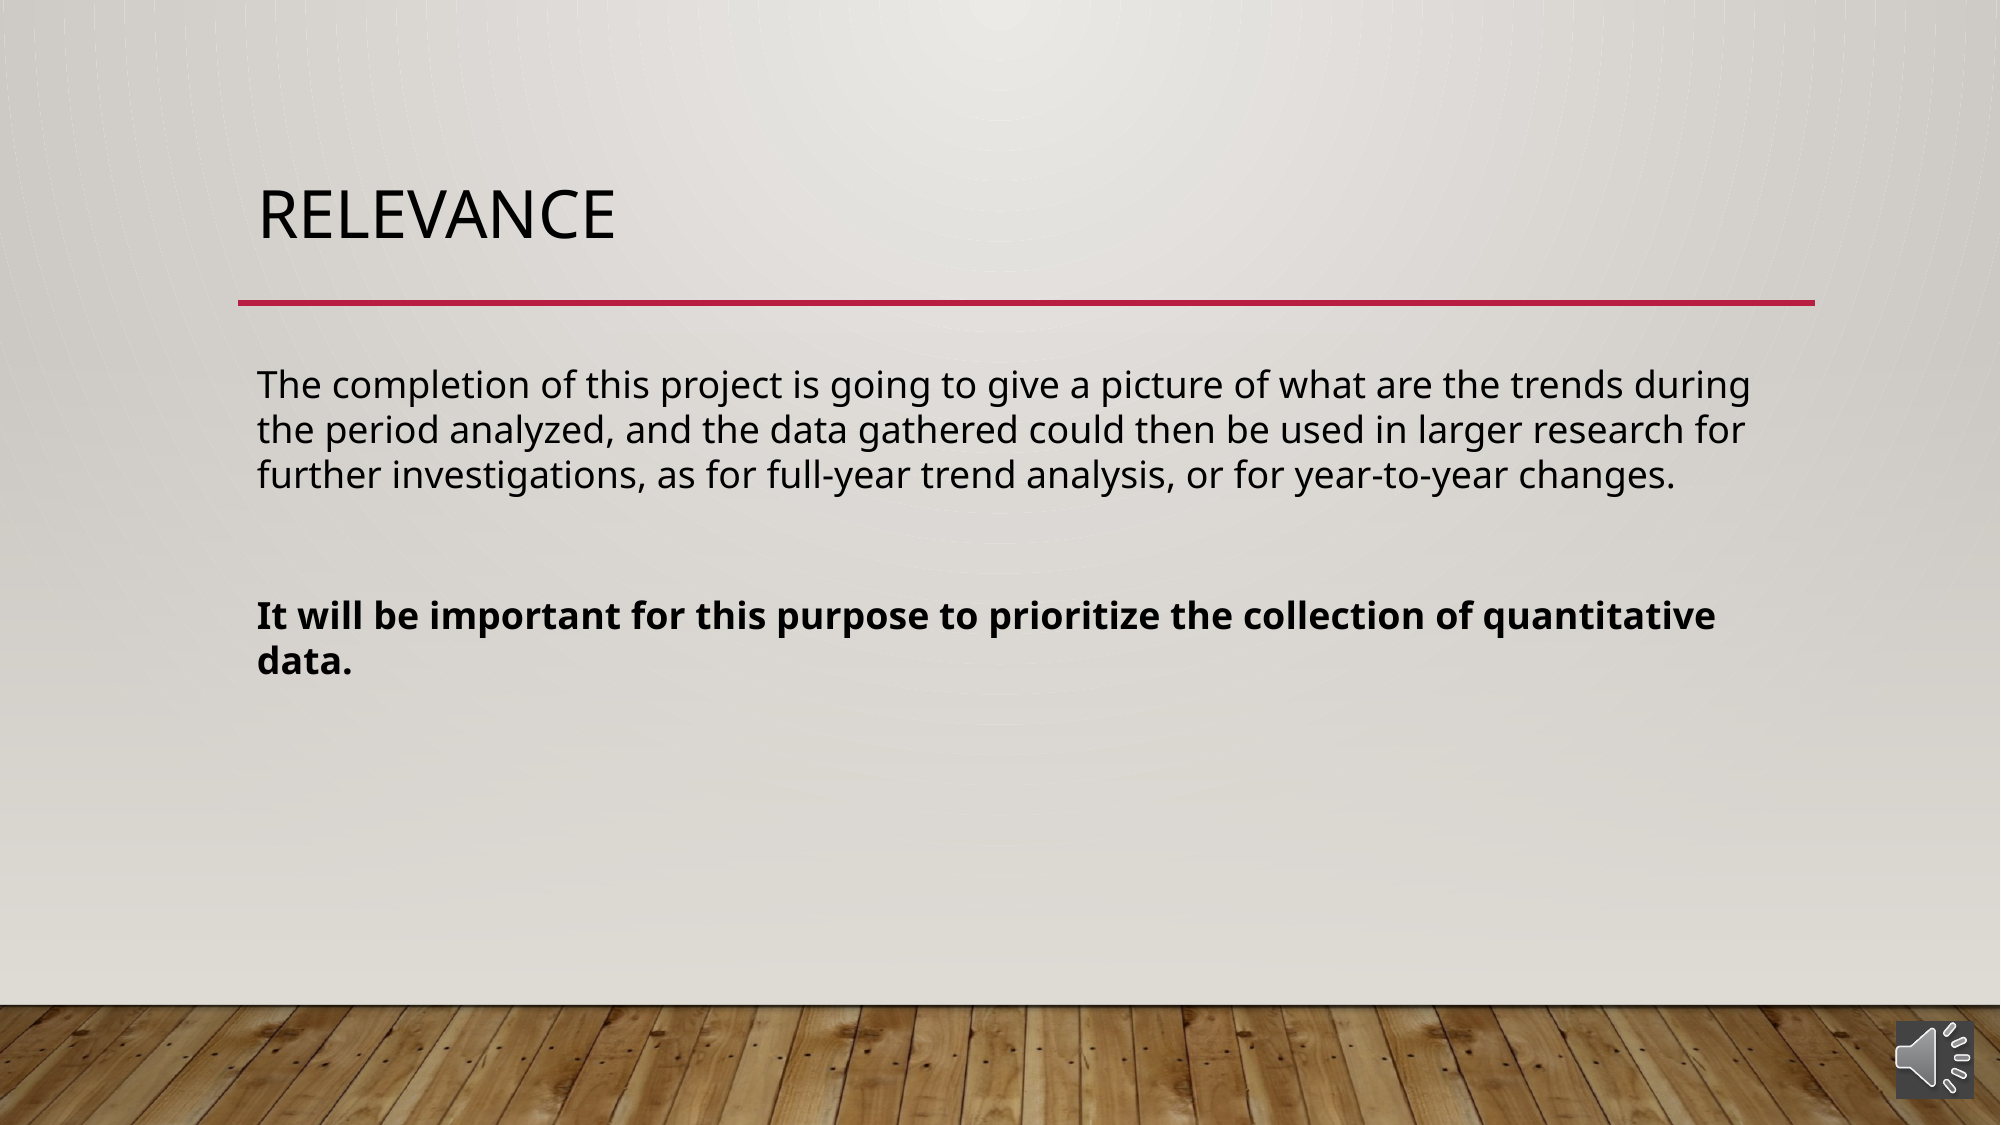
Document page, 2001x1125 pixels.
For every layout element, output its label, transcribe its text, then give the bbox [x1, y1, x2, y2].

text_box The completion of this project is going to give a picture of what are the trends during the period analyzed, and the data gathered could then be used in larger research for further investigations, as for full-year trend analysis, or for year-to-year changes. [242, 353, 1818, 504]
text_box It will be important for this purpose to prioritize the collection of quantitative data. [242, 584, 1818, 690]
text_box [229, 309, 1831, 855]
title Relevance [242, 173, 1818, 285]
picture [0, 1005, 2000, 1125]
